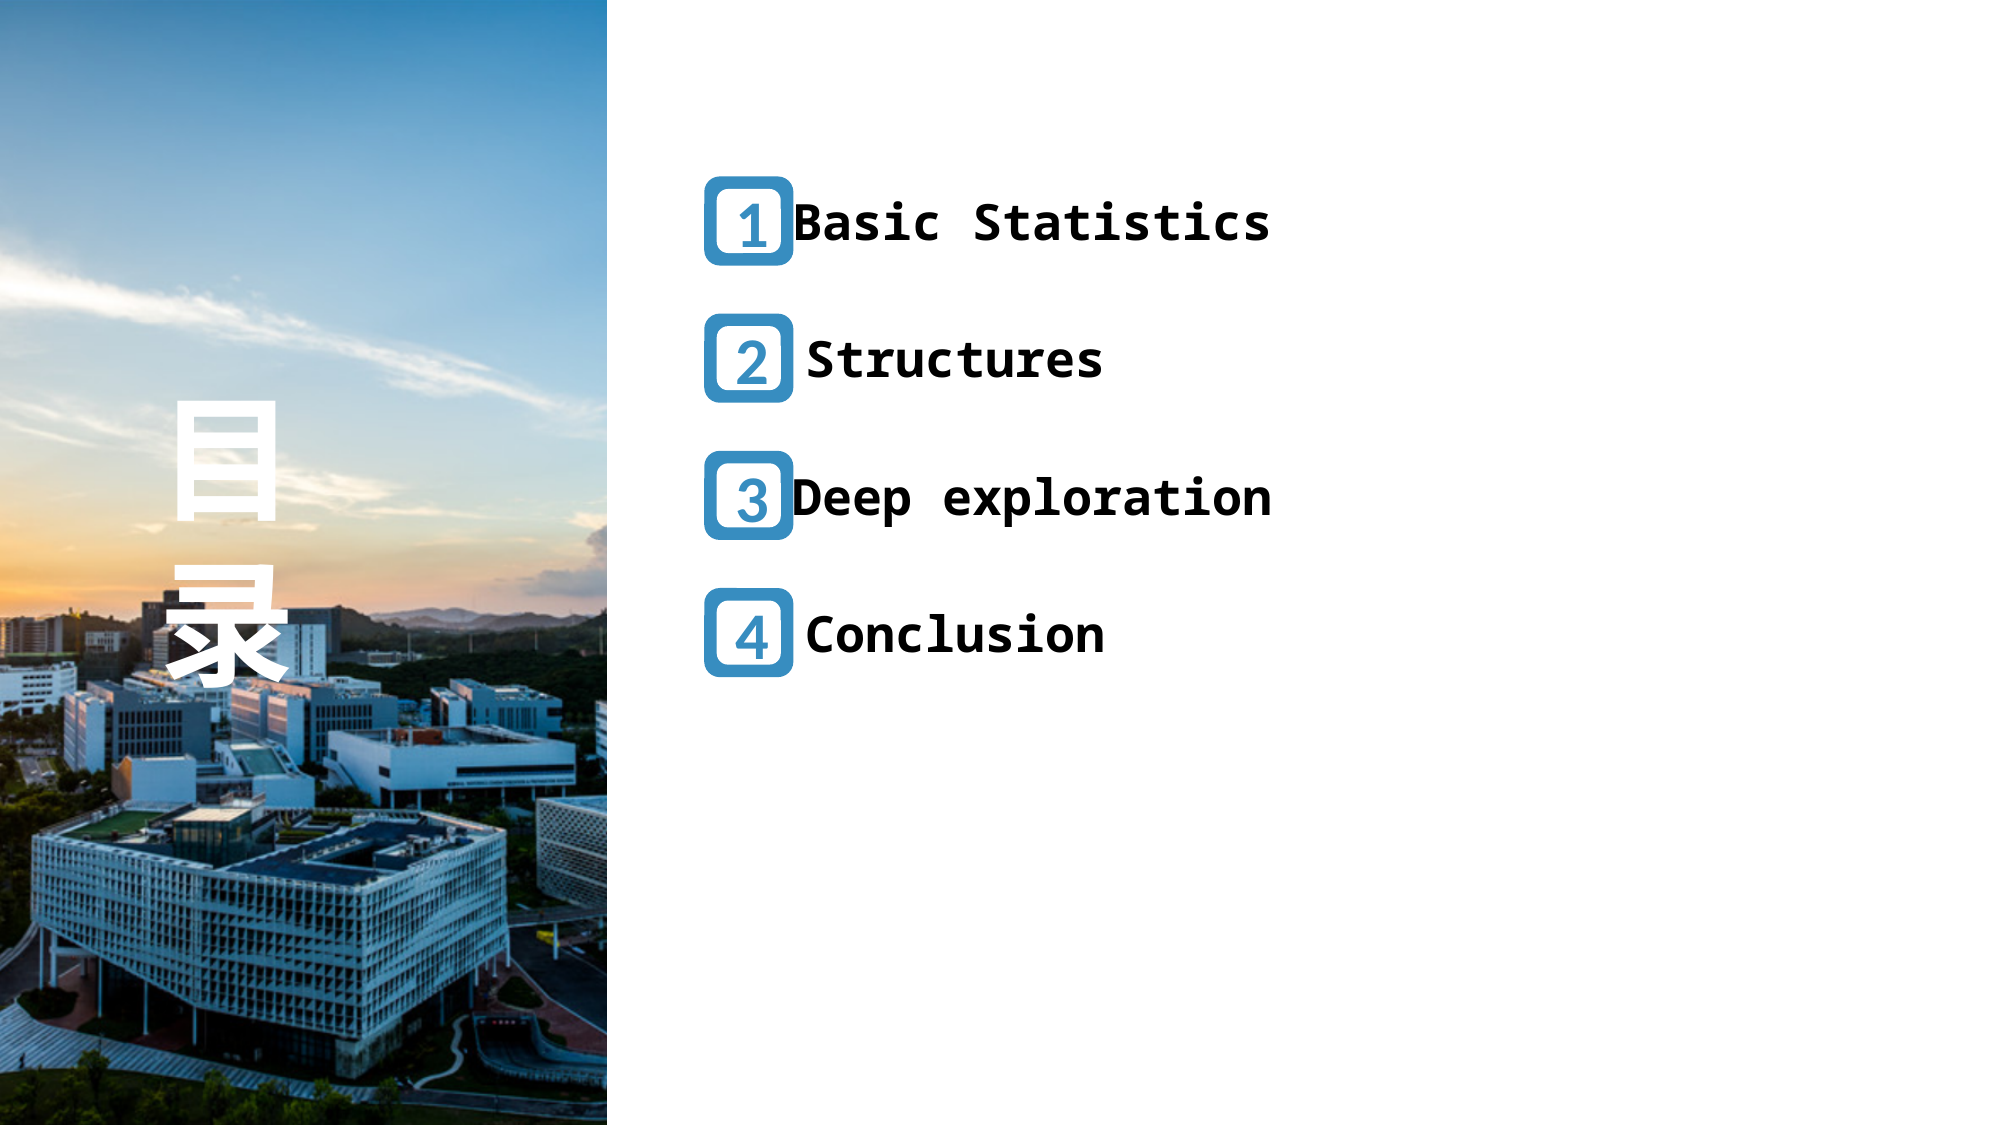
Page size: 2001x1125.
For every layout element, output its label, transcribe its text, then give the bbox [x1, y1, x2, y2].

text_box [705, 314, 1099, 402]
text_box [705, 589, 1099, 677]
text_box 目 录 [143, 365, 445, 711]
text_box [705, 451, 1252, 539]
picture [0, 0, 607, 1125]
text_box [705, 177, 1252, 265]
